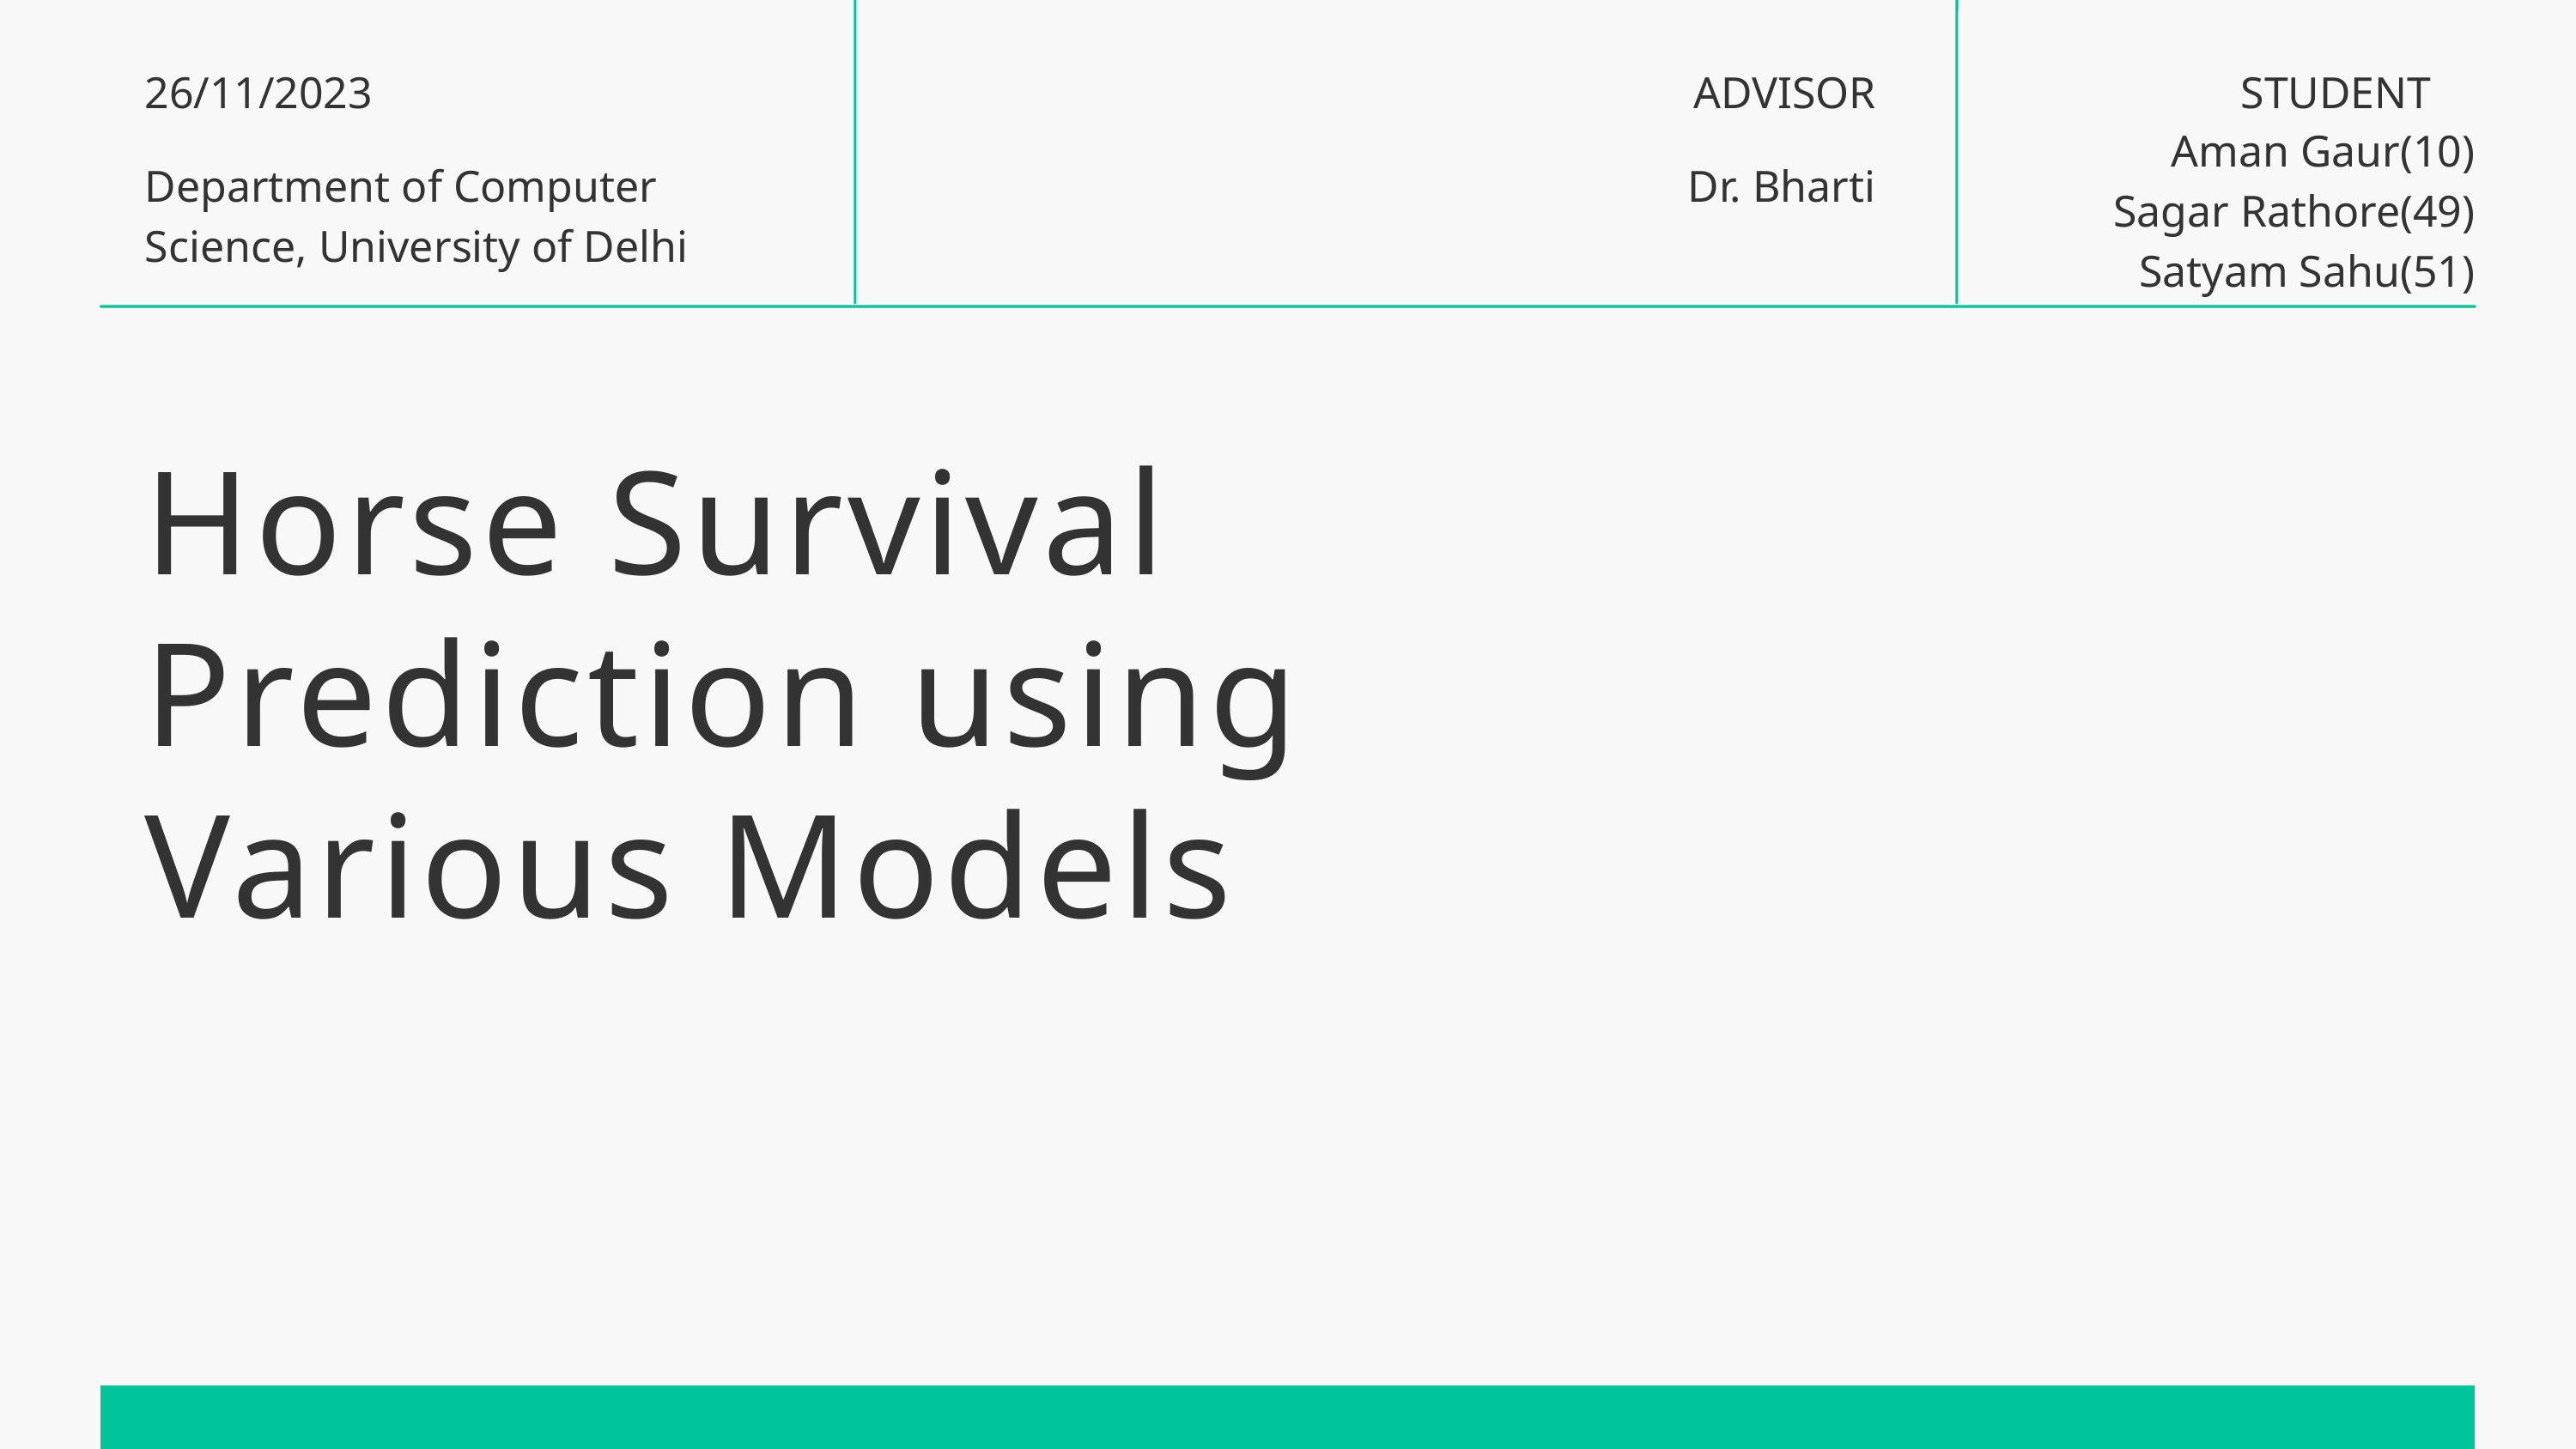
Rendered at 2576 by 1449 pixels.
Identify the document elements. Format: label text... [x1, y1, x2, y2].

text_box Dr. Bharti [1467, 150, 1876, 211]
text_box Department of Computer Science, University of Delhi [144, 150, 708, 271]
text_box Horse Survival Prediction using Various Models [144, 431, 1467, 948]
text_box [100, 1385, 2476, 1449]
text_box 26/11/2023 [144, 57, 708, 118]
text_box Aman Gaur(10) Sagar Rathore(49) Satyam Sahu(51) [2066, 115, 2476, 296]
text_box STUDENT [2021, 57, 2432, 118]
text_box ADVISOR [1467, 57, 1876, 118]
